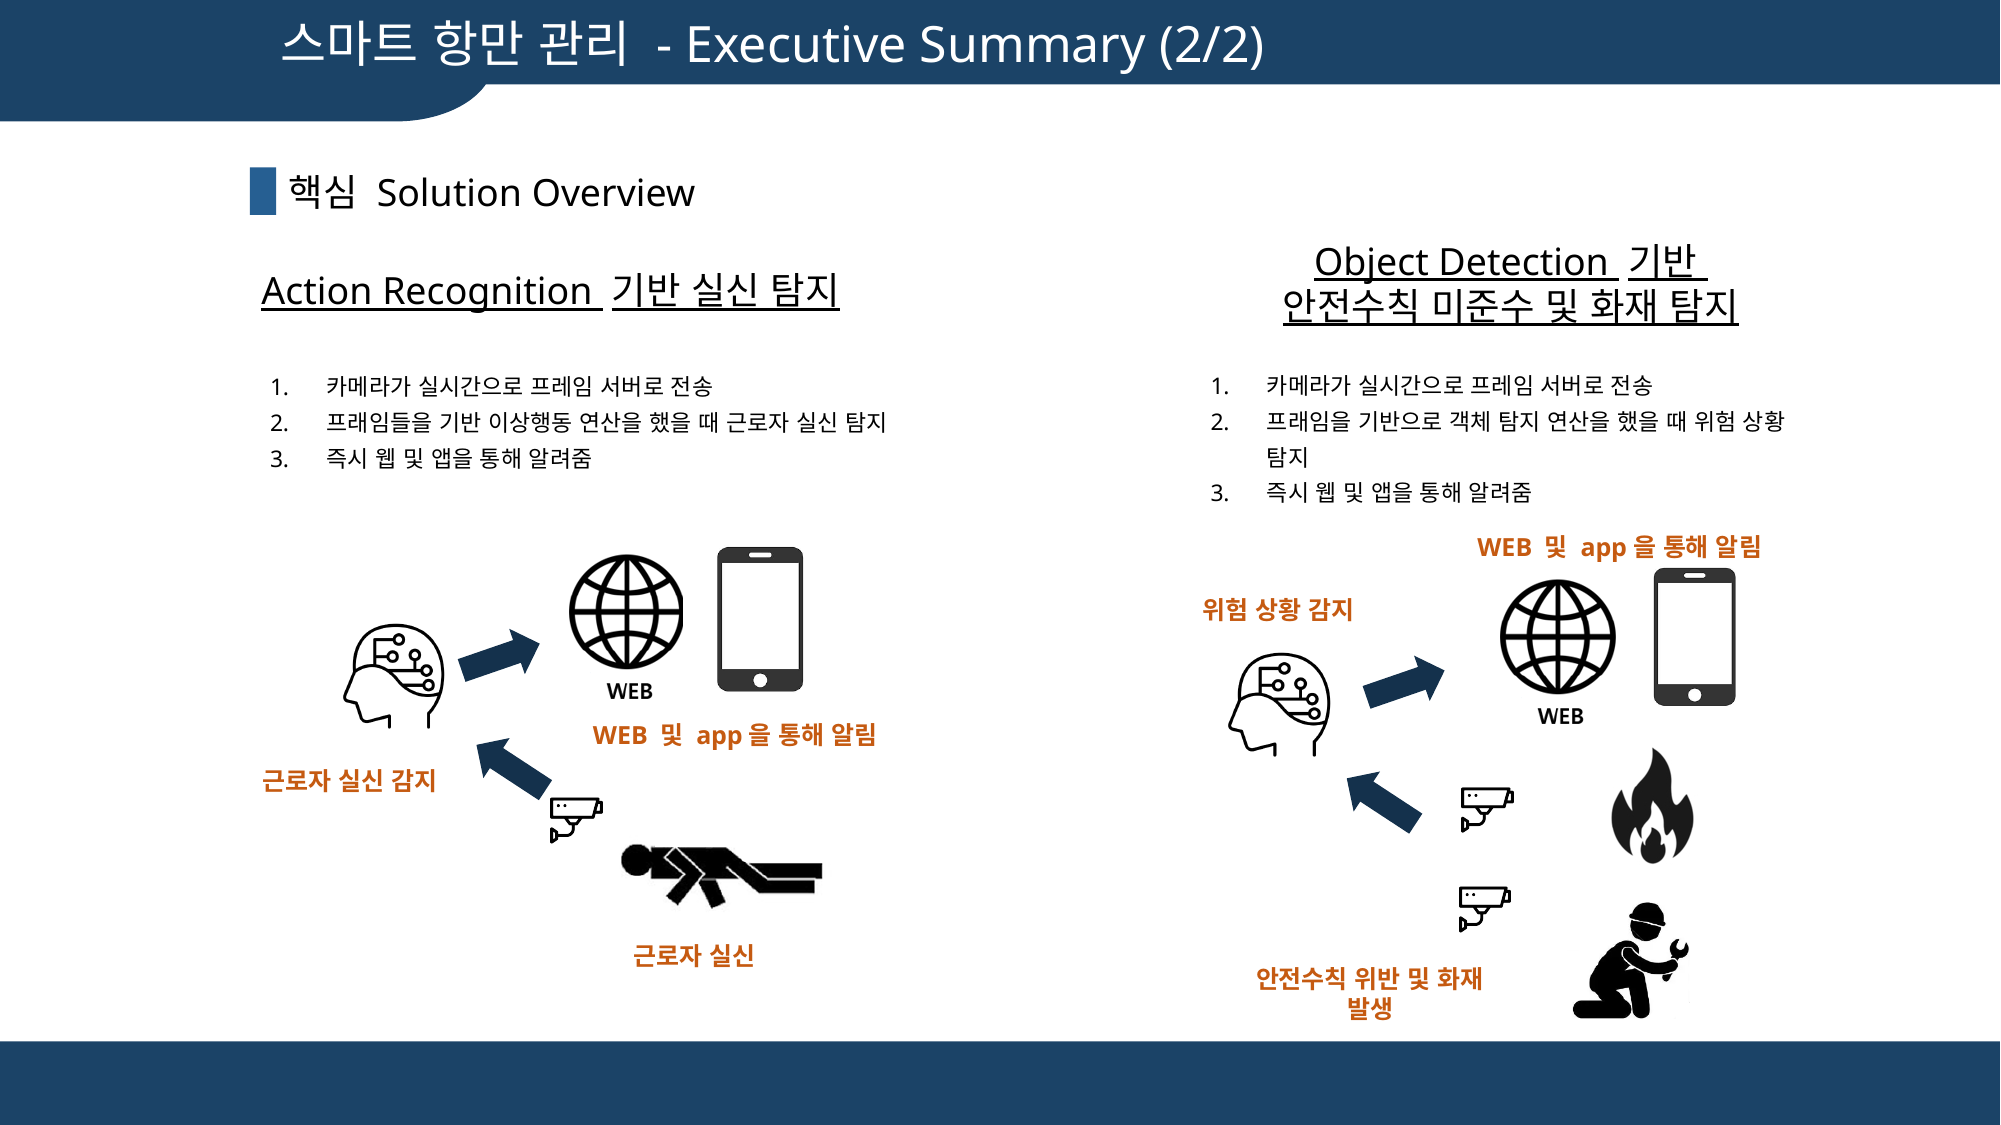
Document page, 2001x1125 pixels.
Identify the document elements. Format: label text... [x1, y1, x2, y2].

text_box [457, 628, 540, 682]
picture [550, 794, 835, 930]
text_box 위험 상황 감지 [1128, 586, 1429, 632]
picture [1461, 784, 1514, 837]
picture [1621, 563, 1768, 710]
text_box [1362, 655, 1445, 709]
picture [1219, 645, 1339, 764]
text_box 근로자 실신 [544, 933, 846, 978]
picture [1459, 883, 1511, 936]
text_box 핵심 Solution Overview [273, 161, 711, 221]
text_box 안전수칙 위반 및 화재 발생 [1219, 955, 1521, 1031]
picture [1555, 886, 1710, 1036]
text_box [1346, 771, 1423, 834]
text_box 근로자 실신 감지 [200, 757, 501, 803]
picture [1597, 745, 1710, 869]
picture [1494, 566, 1620, 730]
text_box Object Detection 기반 안전수칙 미준수 및 화재 탐지 [1267, 230, 1754, 336]
text_box [249, 166, 273, 216]
text_box 카메라가 실시간으로 프레임 서버로 전송 프래임을 기반으로 객체 탐지 연산을 했을 때 위험 상황 탐지 즉시 웹 및 앱을 통해 알려줌 [1195, 356, 1845, 514]
picture [563, 541, 837, 705]
text_box WEB 및 app을 통해 알림 [1450, 524, 1789, 569]
picture [334, 616, 453, 736]
text_box 카메라가 실시간으로 프레임 서버로 전송 프래임들을 기반 이상행동 연산을 했을 때 근로자 실신 탐지 즉시 웹 및 앱을 통해 알려줌 [255, 357, 905, 480]
text_box 스마트 항만 관리 - Executive Summary (2/2) [265, 5, 1280, 80]
text_box WEB 및 app을 통해 알림 [565, 712, 905, 758]
text_box [476, 738, 553, 801]
text_box Action Recognition 기반 실신 탐지 [246, 259, 855, 320]
